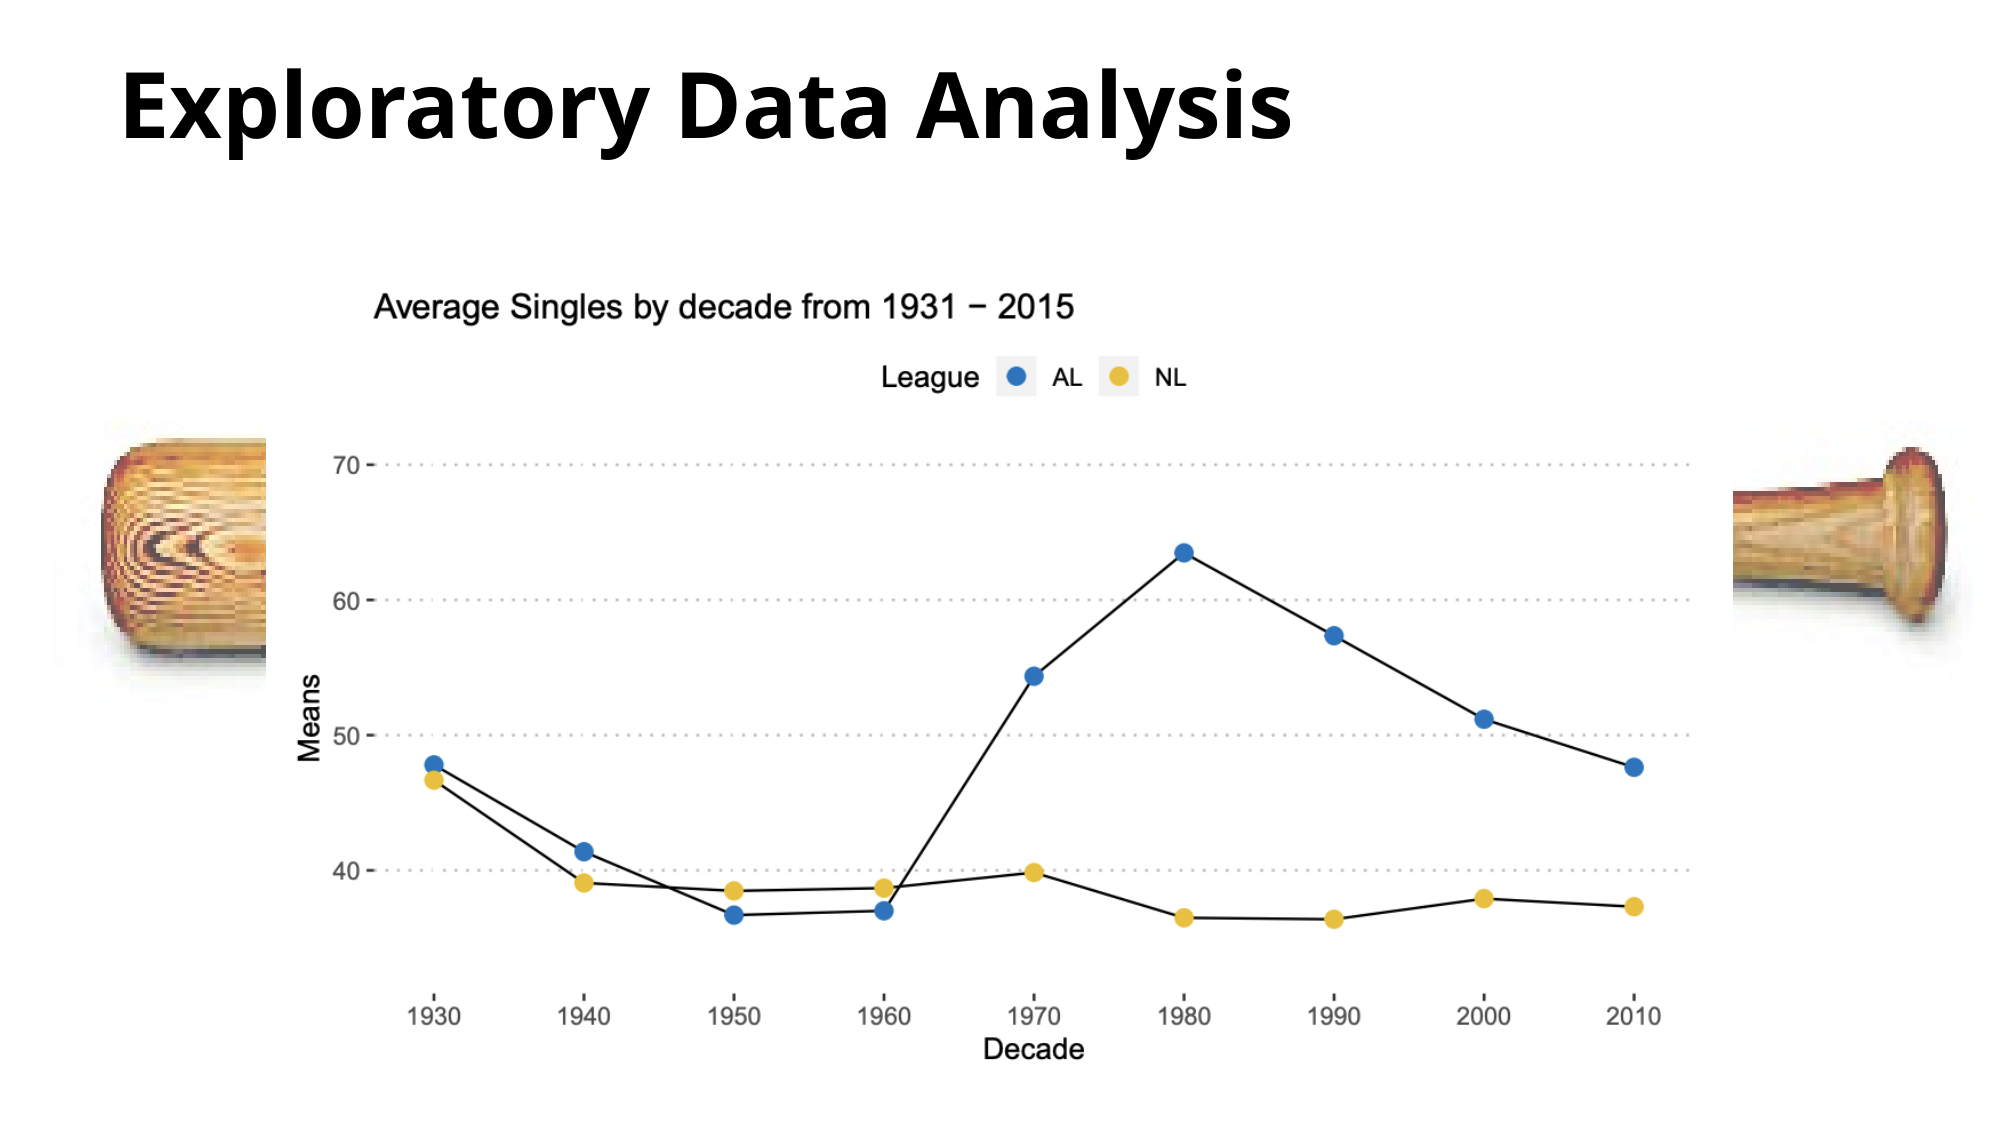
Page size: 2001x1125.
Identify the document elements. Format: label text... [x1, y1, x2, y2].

picture [266, 274, 1734, 1090]
title Exploratory Data Analysis [103, 0, 1828, 218]
